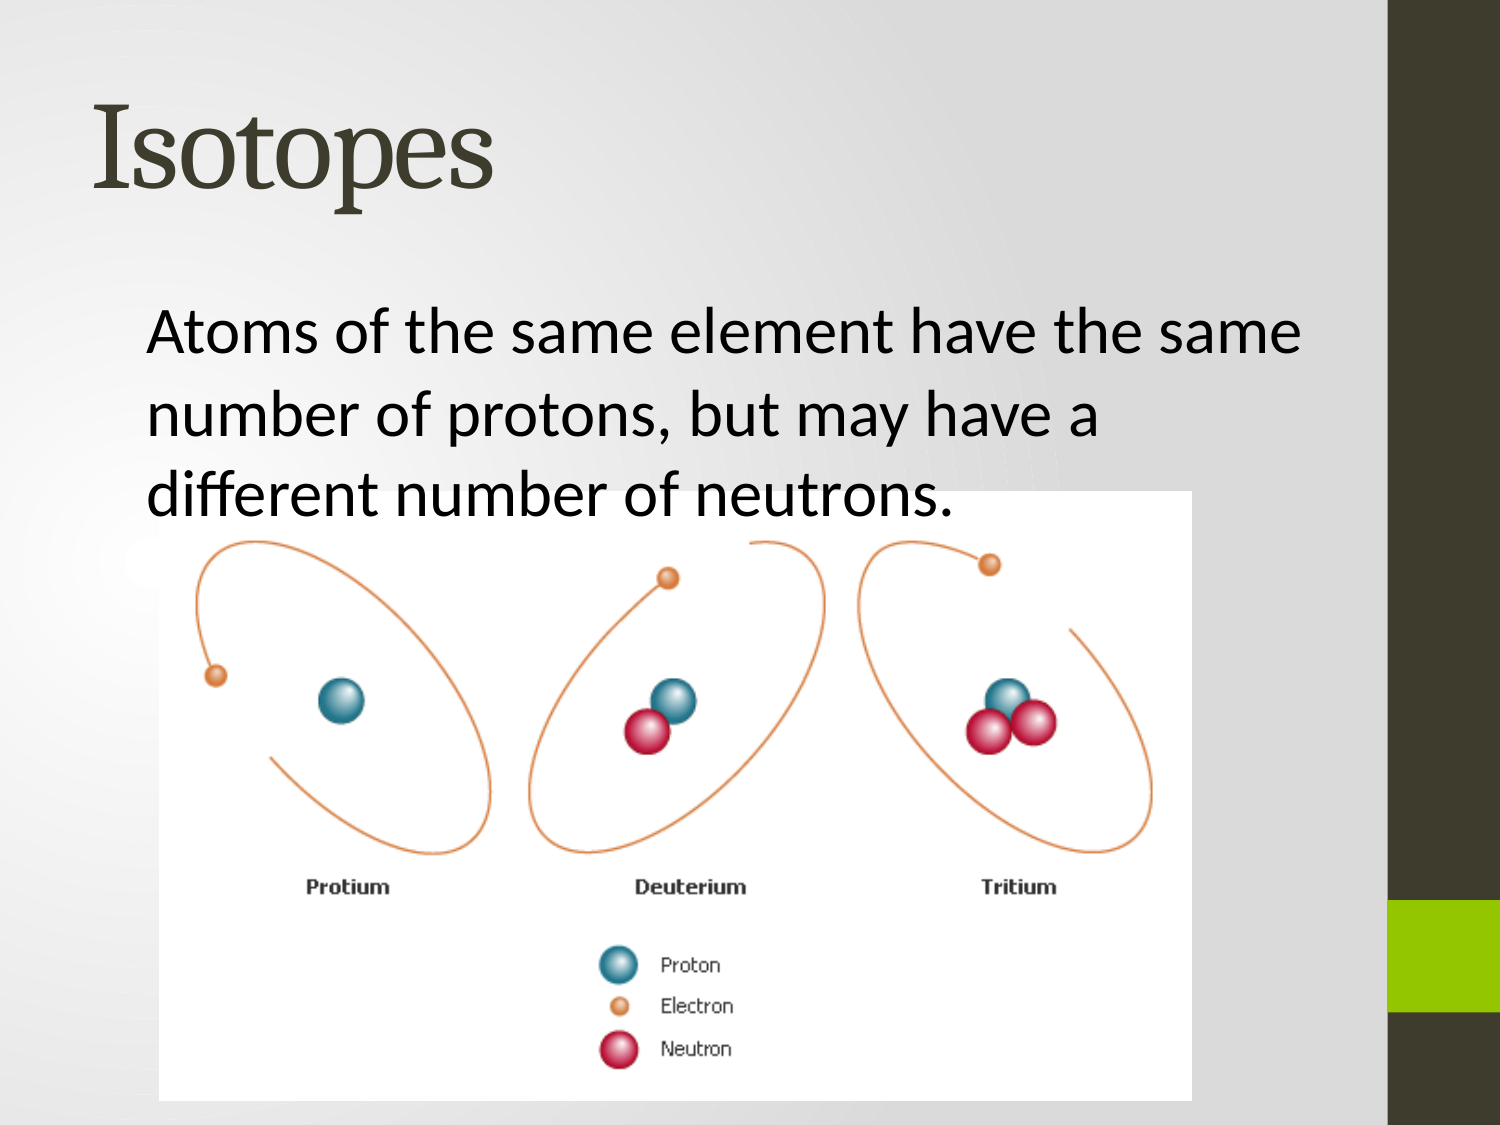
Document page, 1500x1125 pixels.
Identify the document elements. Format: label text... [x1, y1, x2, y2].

list Atoms of the same element have the same number of protons, but may have a different number of neutrons. [75, 262, 1325, 1050]
picture [158, 491, 1193, 1102]
title Isotopes [75, 45, 1325, 233]
